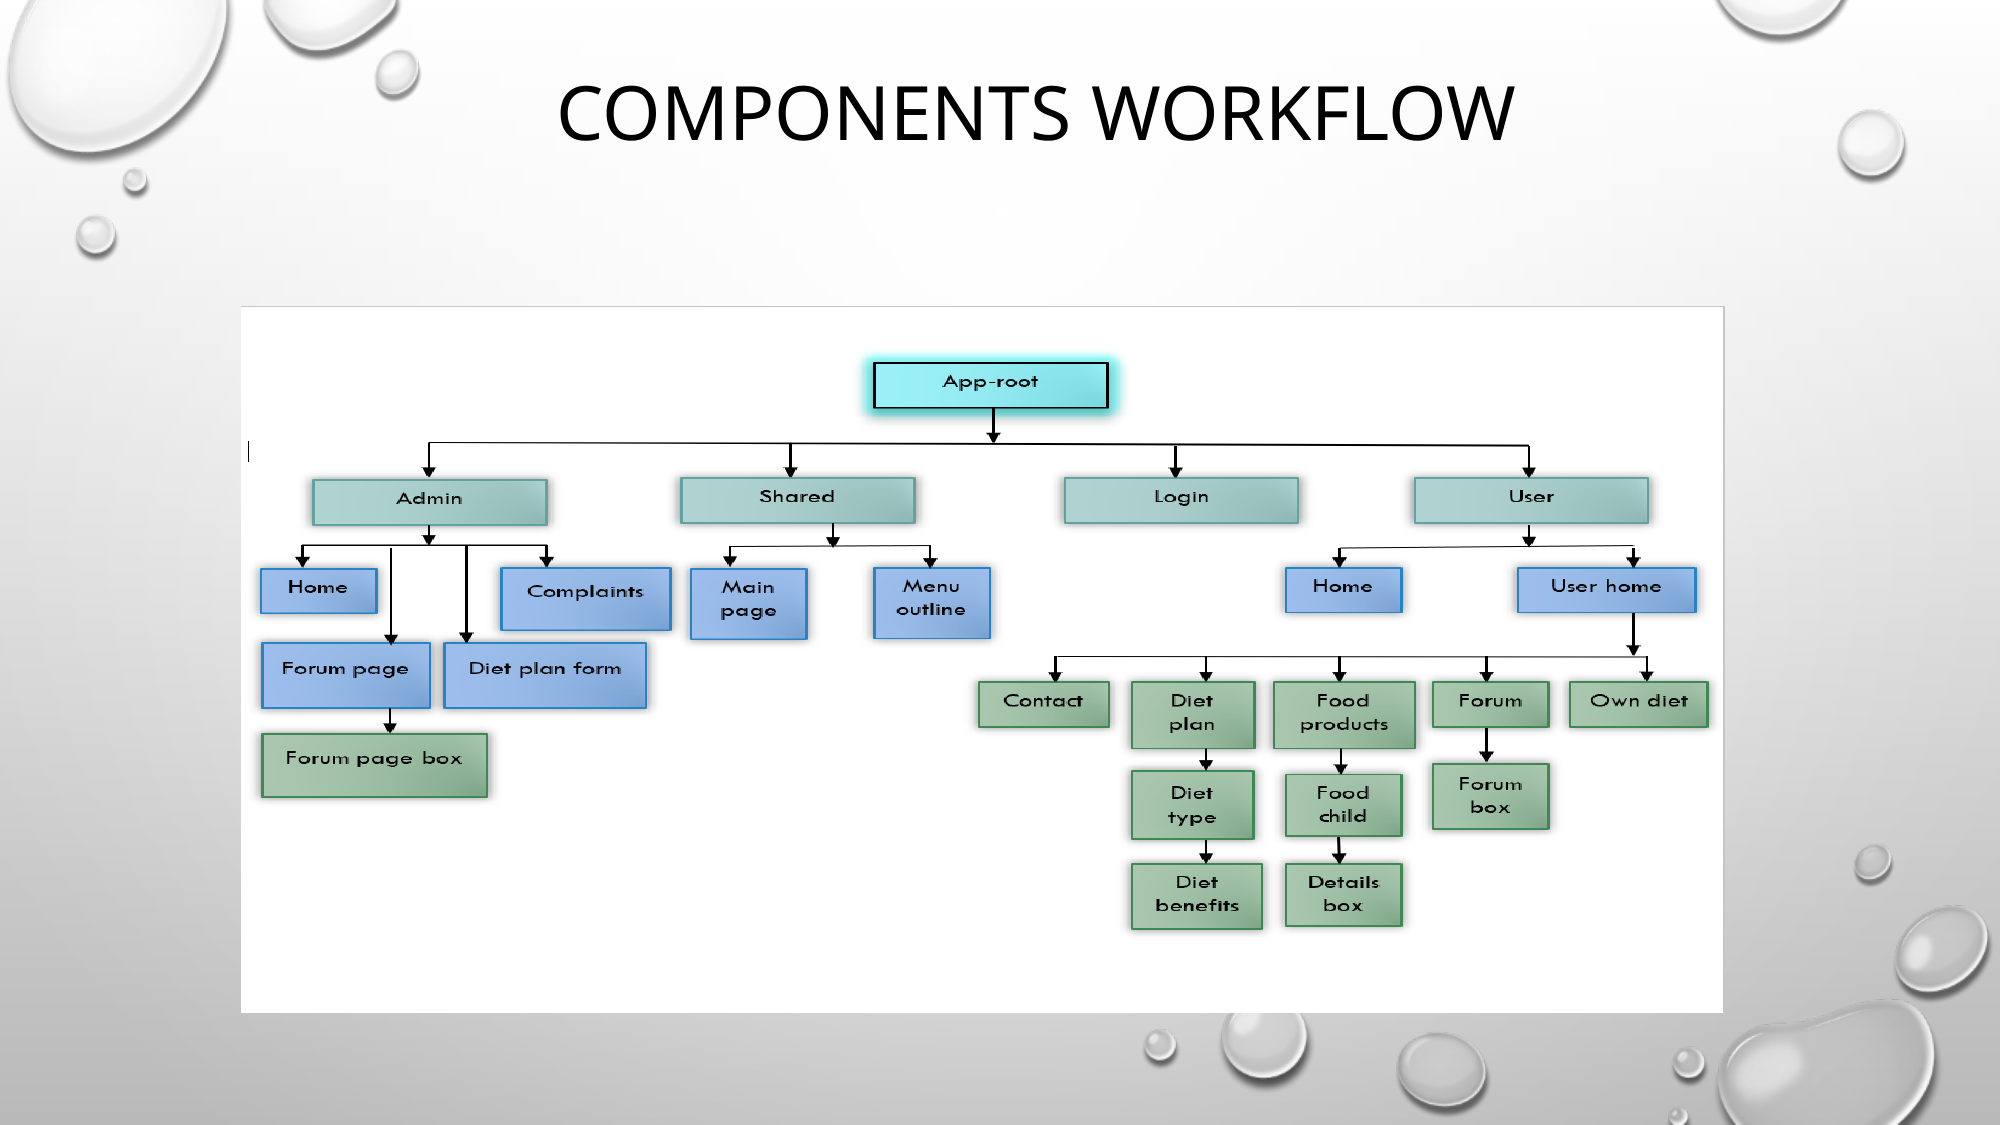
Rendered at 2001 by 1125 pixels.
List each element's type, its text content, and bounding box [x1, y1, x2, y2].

picture [0, 0, 2000, 1125]
title Components workflow [453, 28, 1621, 204]
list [241, 306, 1726, 1013]
